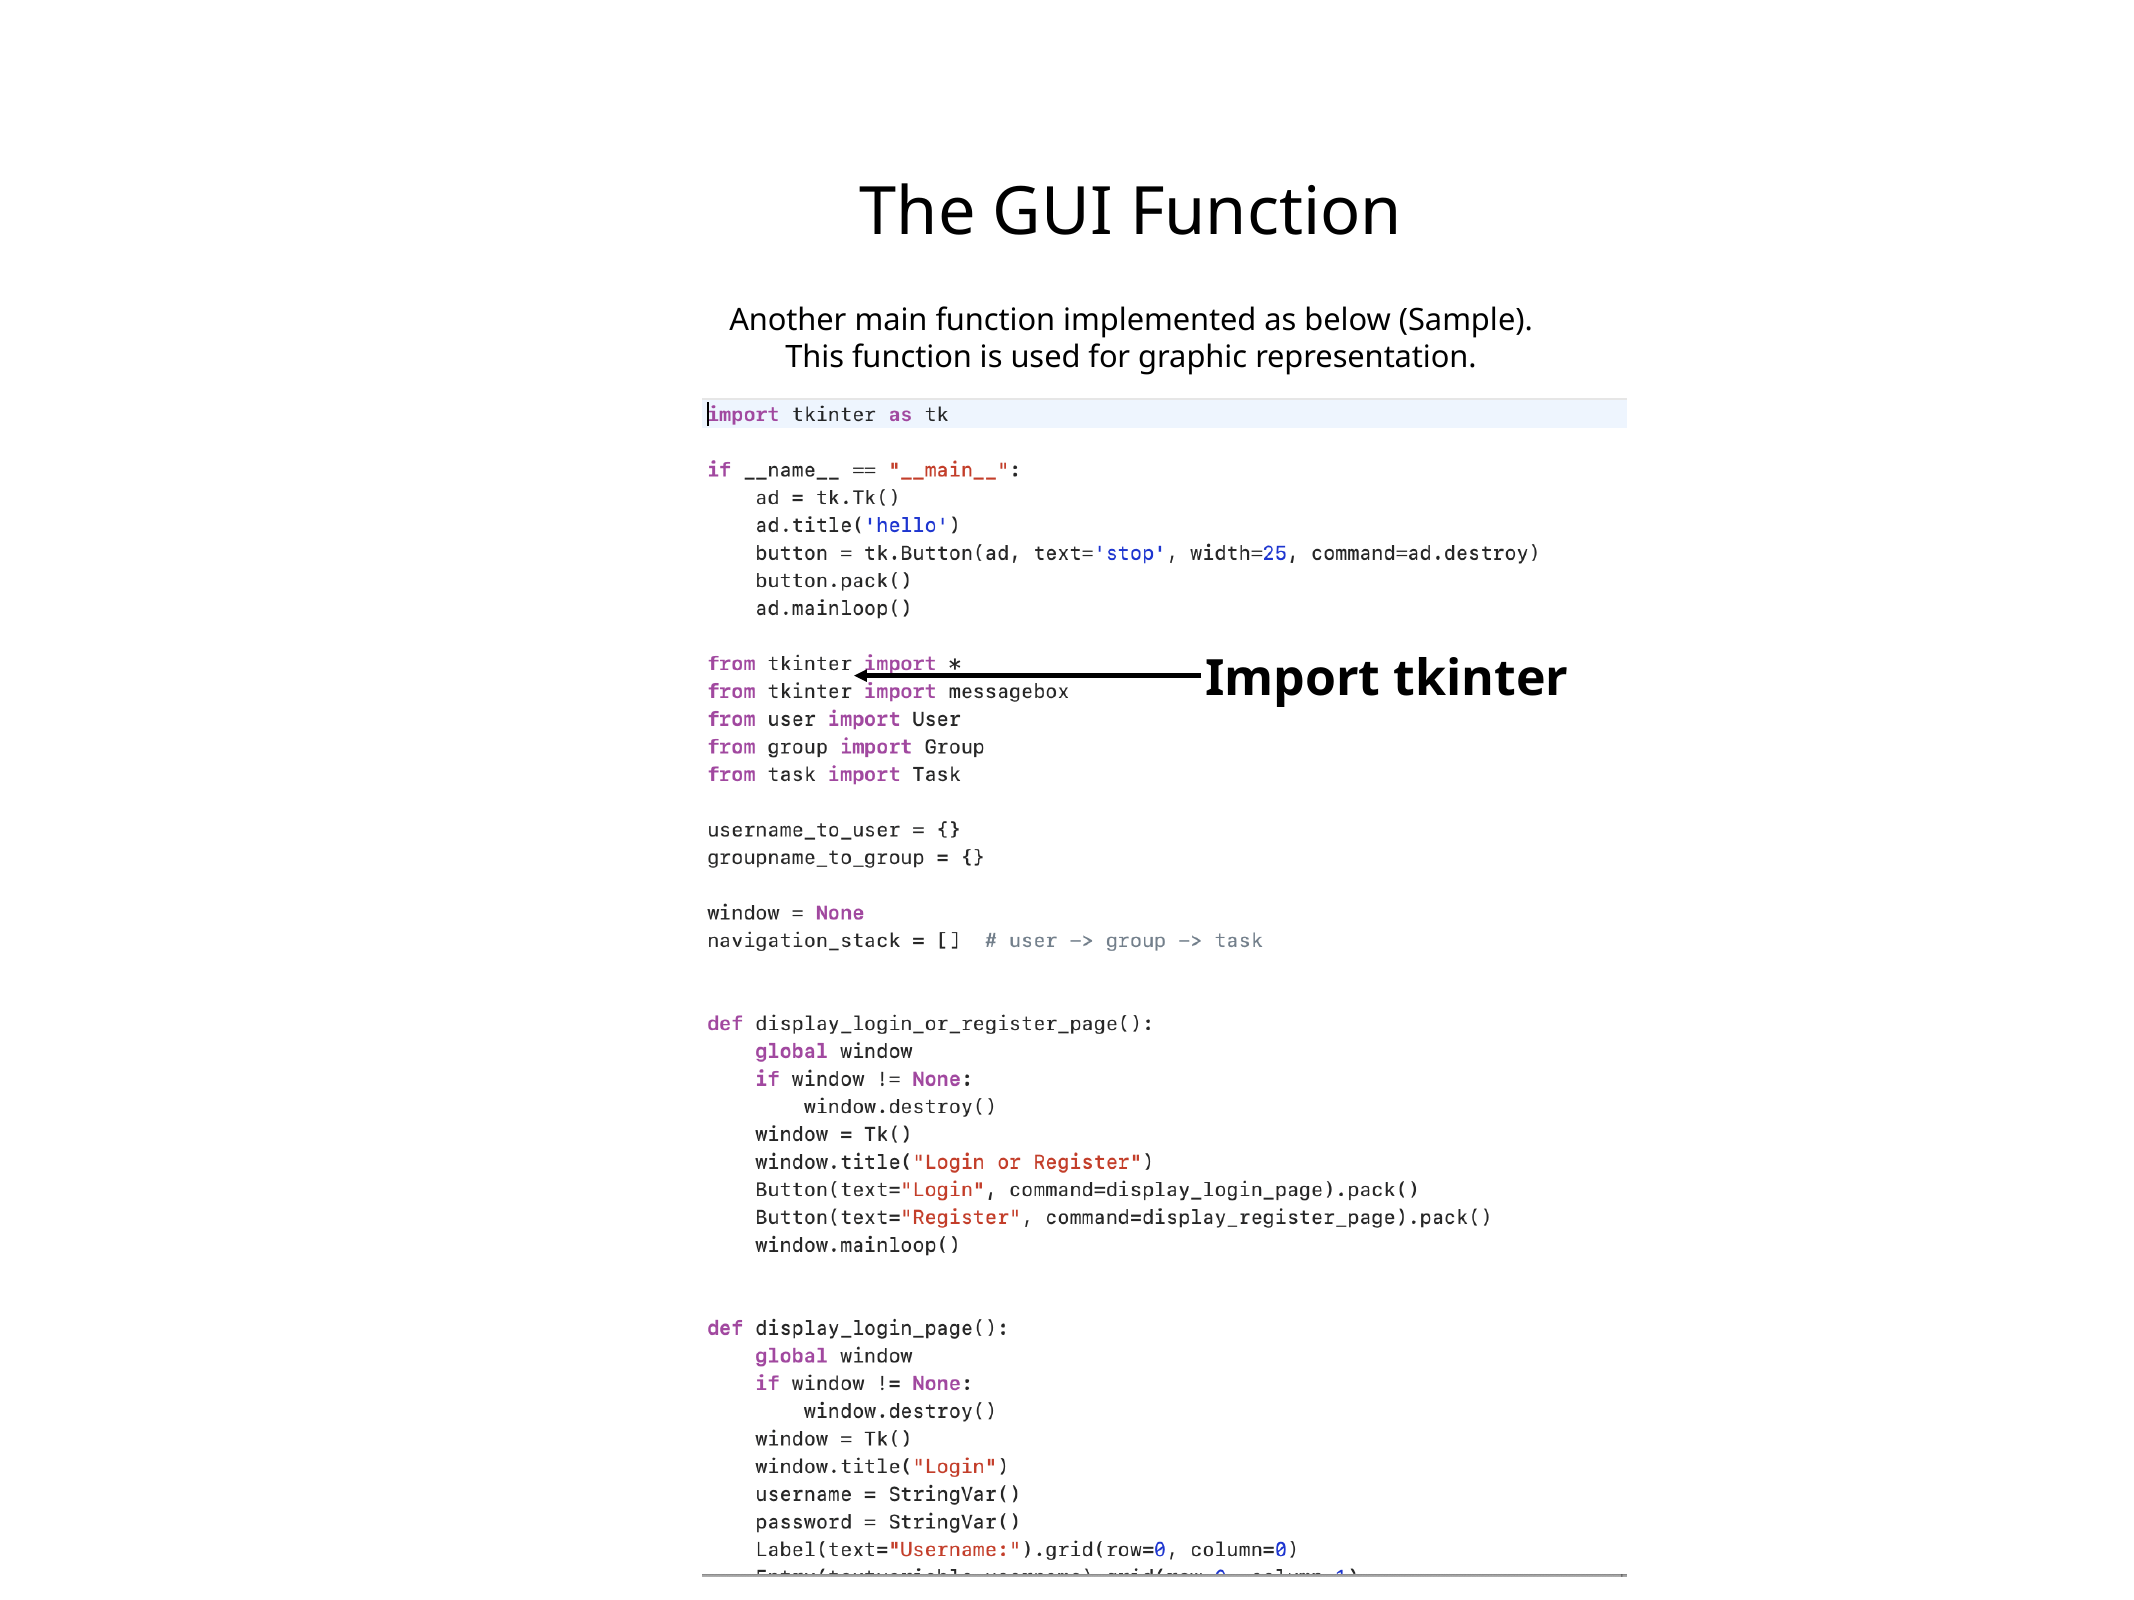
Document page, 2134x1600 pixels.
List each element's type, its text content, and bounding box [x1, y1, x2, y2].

title The GUI Function [793, 118, 1469, 257]
subtitle Another main function implemented as below (Sample). This function is used for graphic representation. [708, 291, 1554, 391]
picture [702, 398, 1627, 1577]
